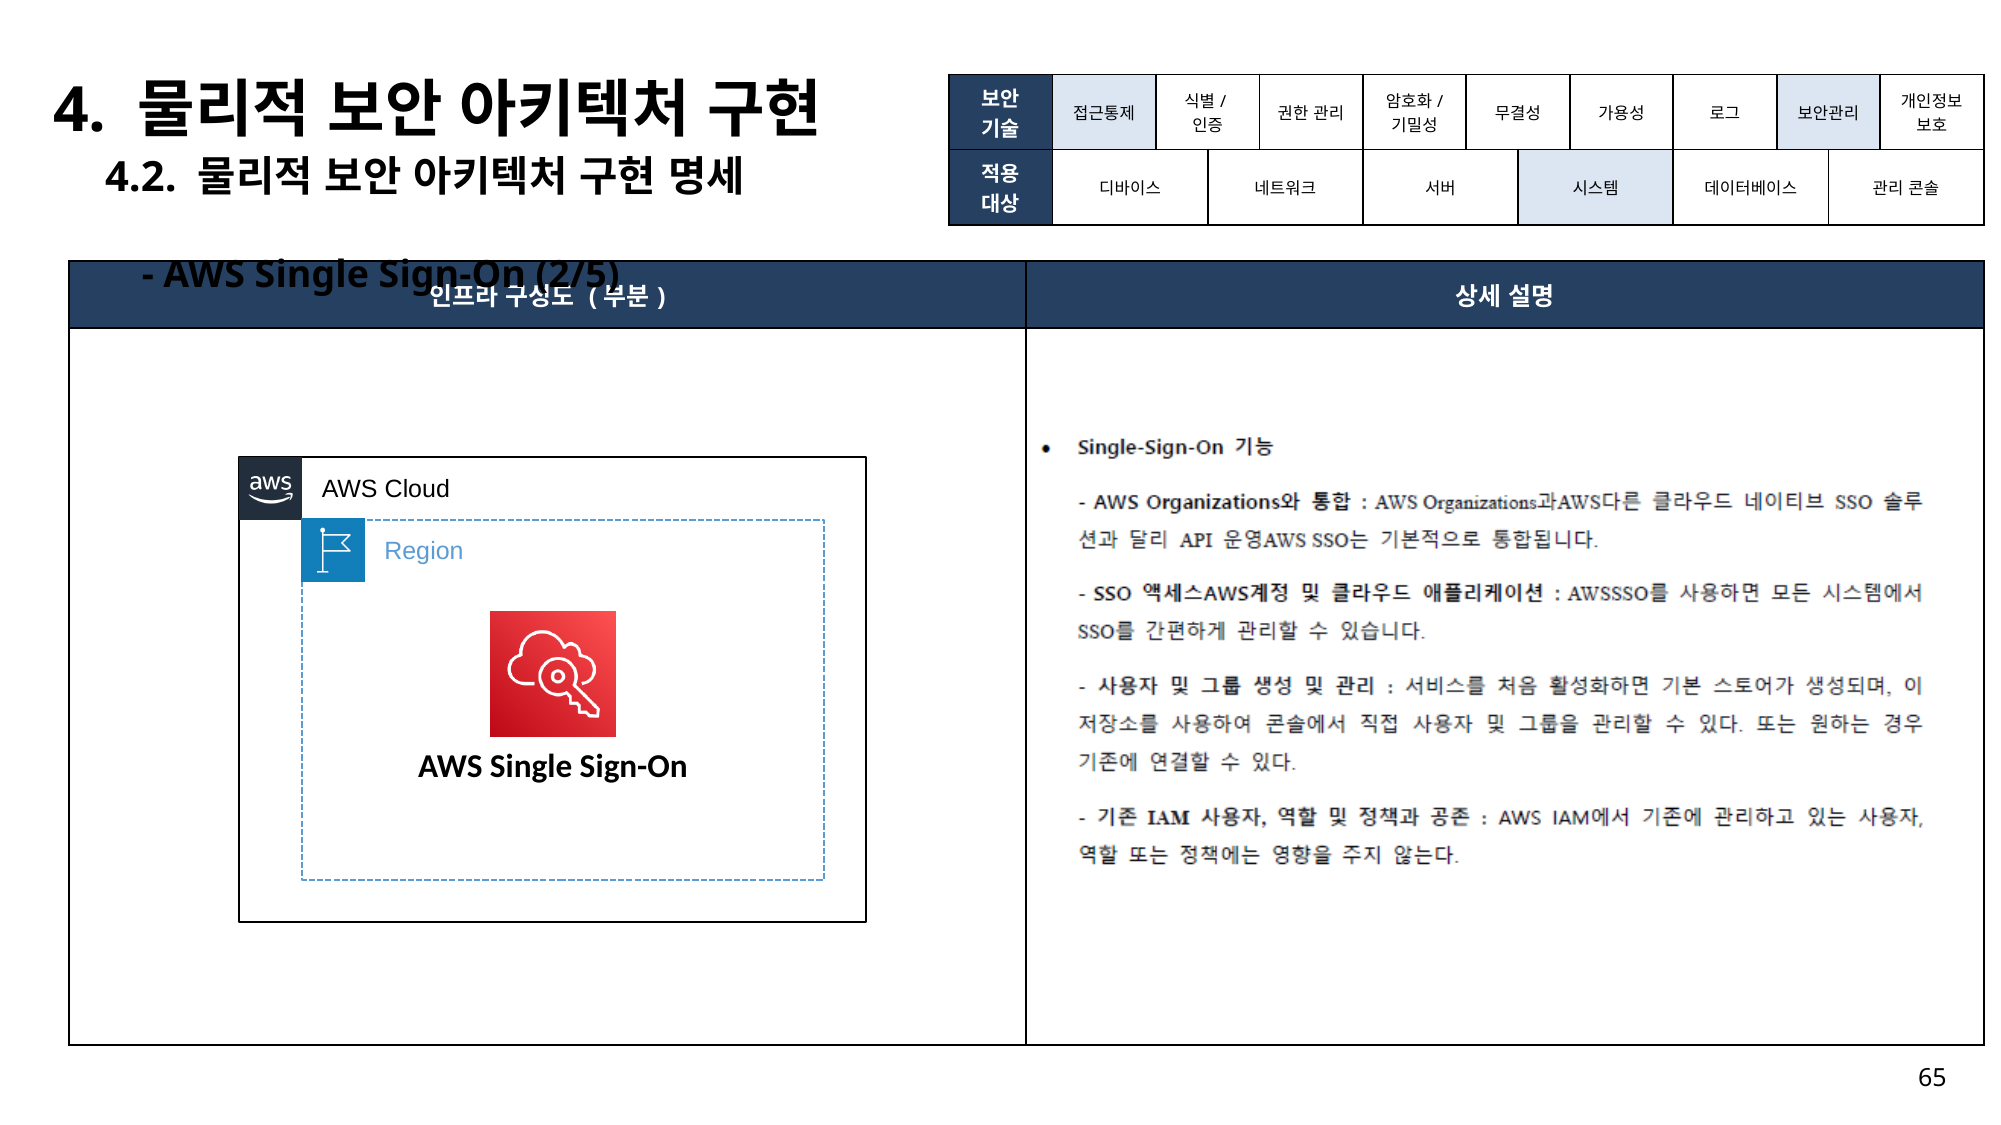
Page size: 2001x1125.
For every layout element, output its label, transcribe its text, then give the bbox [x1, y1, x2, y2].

text_box 4.2. 물리적 보안 아키텍처 구현 명세 - AWS Single Sign-On (2/5) [68, 142, 865, 303]
table_cell [1027, 329, 1983, 1044]
slide_number 65 [1728, 1053, 1962, 1094]
table_header 보안관리 [1778, 75, 1879, 149]
picture [490, 611, 617, 737]
table_header 가용성 [1571, 75, 1672, 149]
table_cell 서버 [1364, 150, 1517, 224]
picture [239, 456, 365, 582]
table_cell 디바이스 [1053, 150, 1207, 224]
table_header 암호화/ 기밀성 [1364, 75, 1465, 149]
table_header 식별/인증 [1157, 75, 1259, 149]
table_cell 데이터베이스 [1674, 150, 1828, 224]
picture [1036, 436, 1942, 869]
text_box 4. 물리적 보안 아키텍처 구현 [38, 61, 1044, 152]
table_header 무결성 [1467, 75, 1569, 149]
table_header 개인정보 보호 [1881, 75, 1983, 149]
table_cell 시스템 [1519, 150, 1672, 224]
table_header 인프라 구성도 (부분) [70, 262, 1025, 327]
table_header 보안 기술 [1044, 75, 1052, 149]
table_cell 적용 대상 [950, 150, 1052, 224]
table_cell [70, 329, 1025, 1044]
table_cell 네트워크 [1209, 150, 1362, 224]
table_header 상세 설명 [1027, 262, 1983, 327]
table_cell 관리 콘솔 [1829, 150, 1983, 224]
table_header 권한 관리 [1260, 75, 1362, 149]
table_header 로그 [1674, 75, 1776, 149]
text_box AWS Single Sign-On [302, 736, 804, 791]
table_header 접근통제 [1053, 75, 1155, 149]
text_box AWS Cloud [237, 455, 868, 924]
